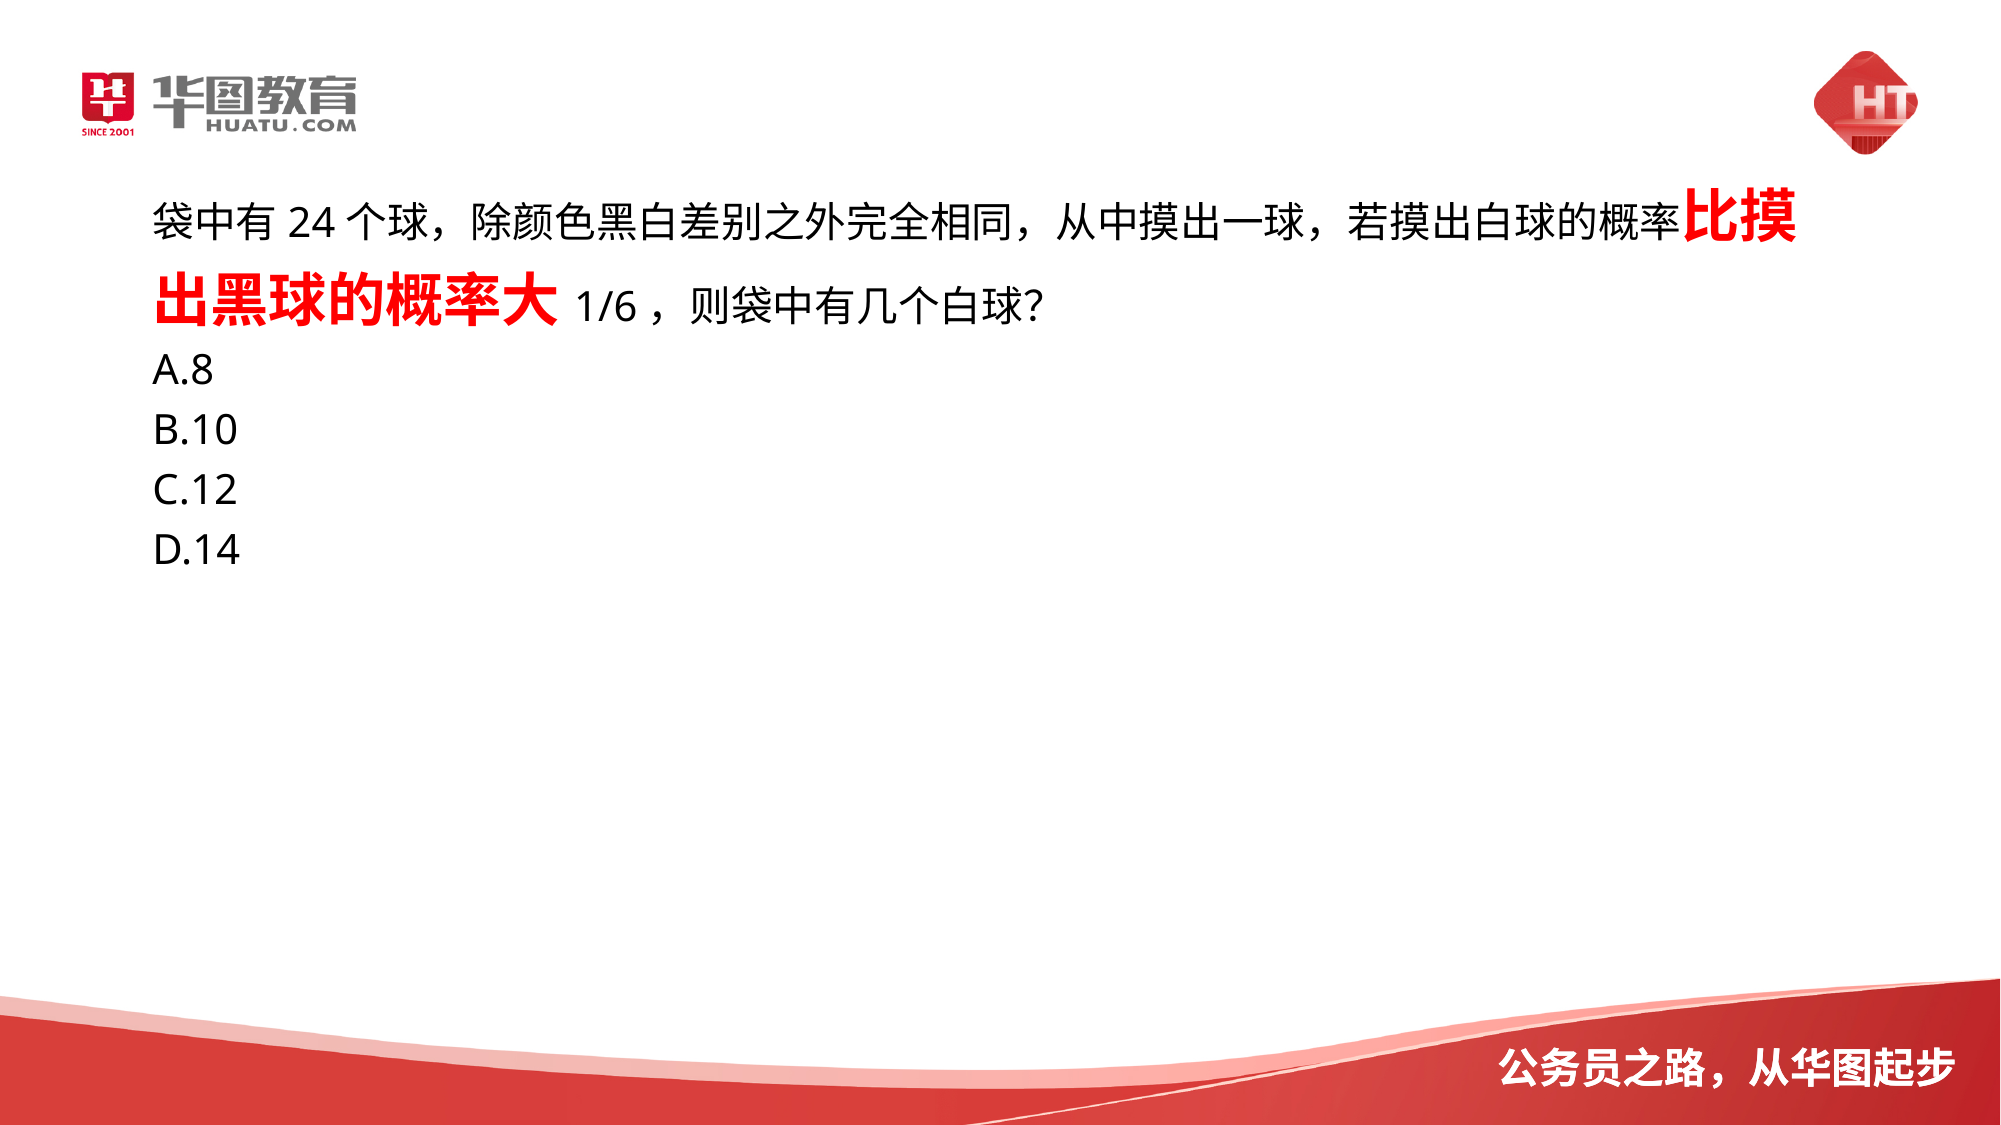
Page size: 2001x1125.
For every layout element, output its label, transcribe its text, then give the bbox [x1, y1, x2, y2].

list 袋中有24个球，除颜色黑白差别之外完全相同，从中摸出一球，若摸出白球的概率比摸出黑球的概率大1/6，则袋中有几个白球？ A.8 B.10 C.12 D.14 [137, 157, 1863, 1062]
picture [0, 0, 2001, 1125]
